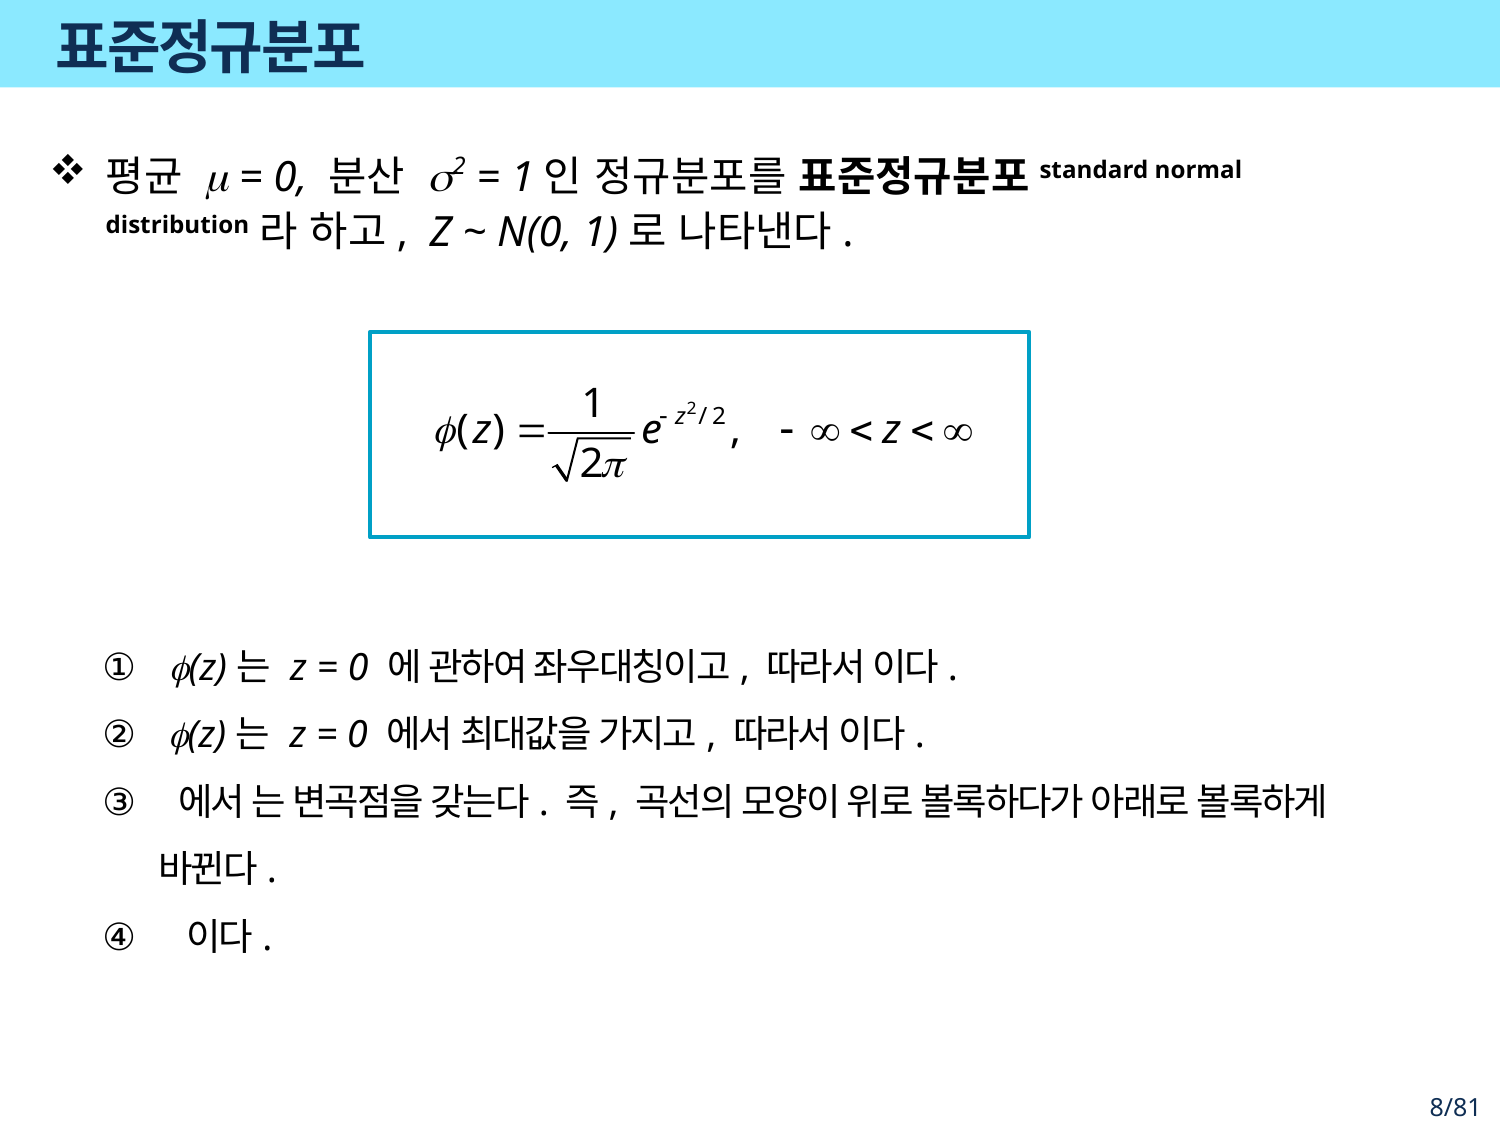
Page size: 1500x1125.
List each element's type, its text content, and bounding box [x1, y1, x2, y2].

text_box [428, 377, 980, 492]
text_box 평균 m = 0, 분산 s2 = 1인 정규분포를 표준정규분포standard normal distribution라 하고, Z ~ N(0, 1)로 나타낸다. [34, 137, 1381, 204]
text_box [368, 330, 1031, 539]
title 표준정규분포 [40, 5, 1288, 84]
